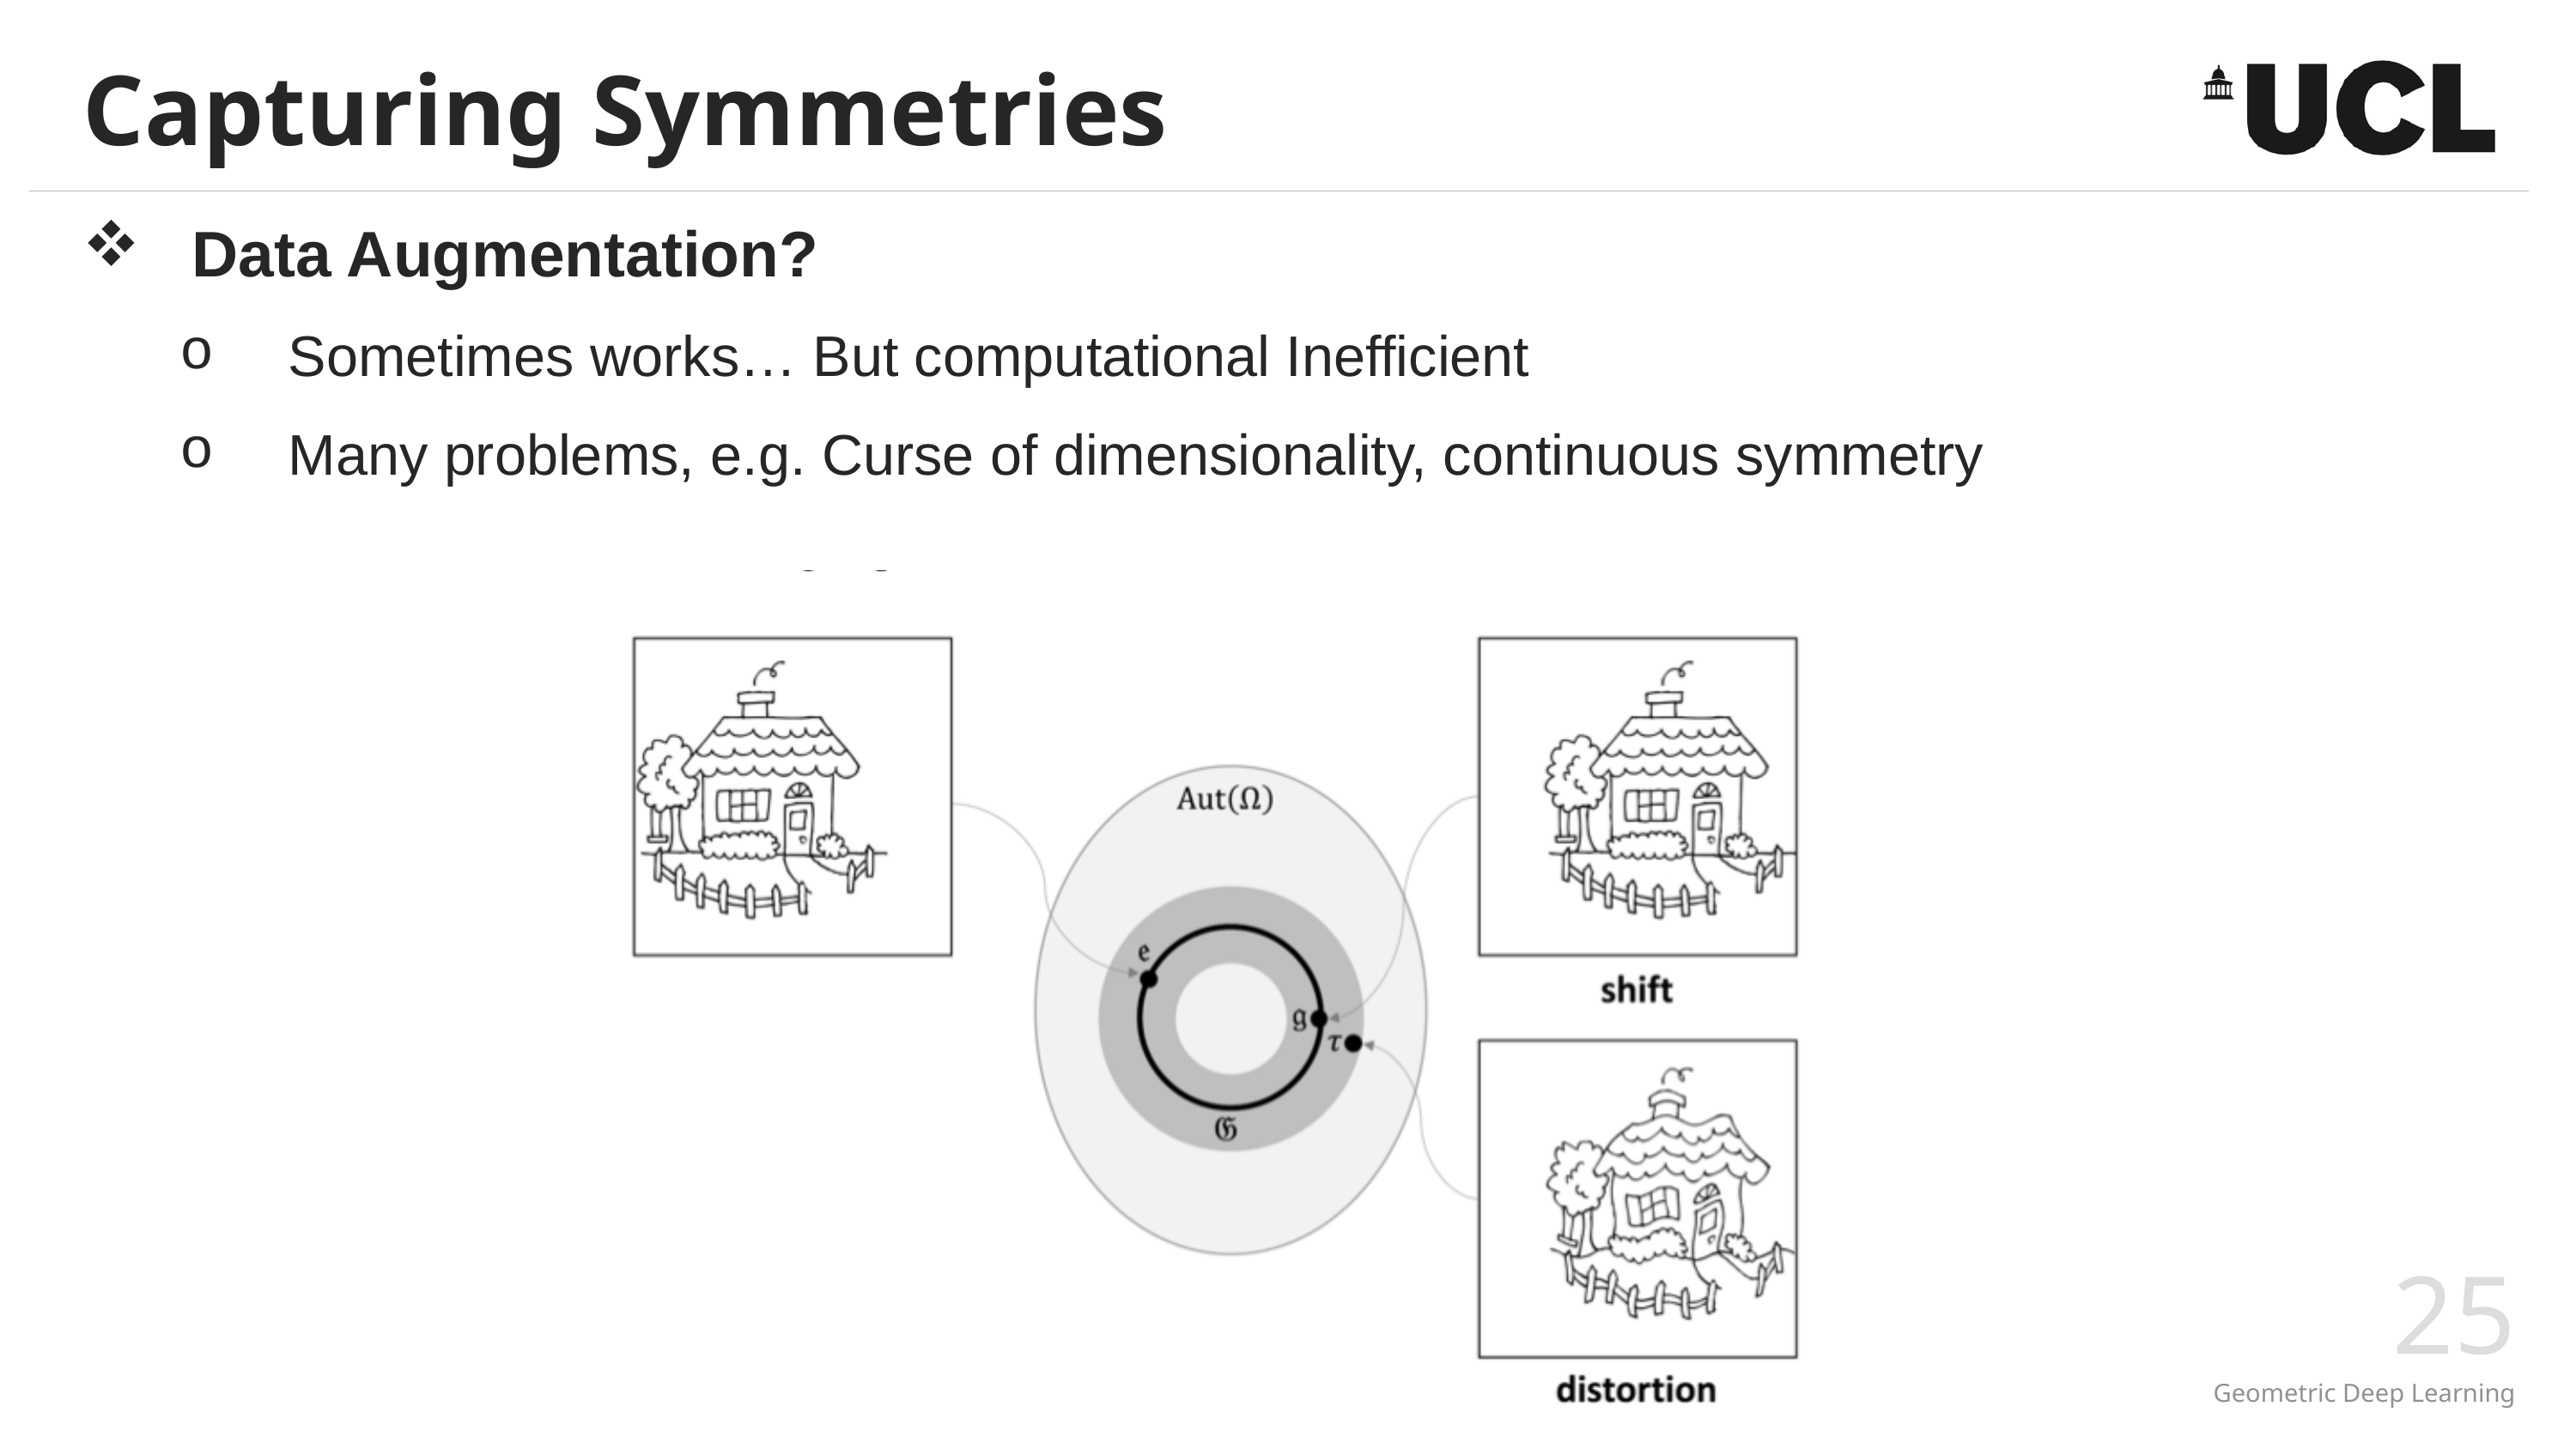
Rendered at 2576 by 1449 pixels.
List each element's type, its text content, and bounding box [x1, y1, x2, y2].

title Capturing Symmetries [70, 19, 1693, 173]
slide_number 25 [2146, 1257, 2529, 1354]
picture [2191, 39, 2506, 167]
picture [582, 570, 1861, 1429]
text_box Data Augmentation? Sometimes works… But computational Inefficient Many problems, e.g. Curse of dimensionality, continuous symmetry [70, 191, 2483, 591]
footer Geometric Deep Learning [1573, 1354, 2529, 1432]
